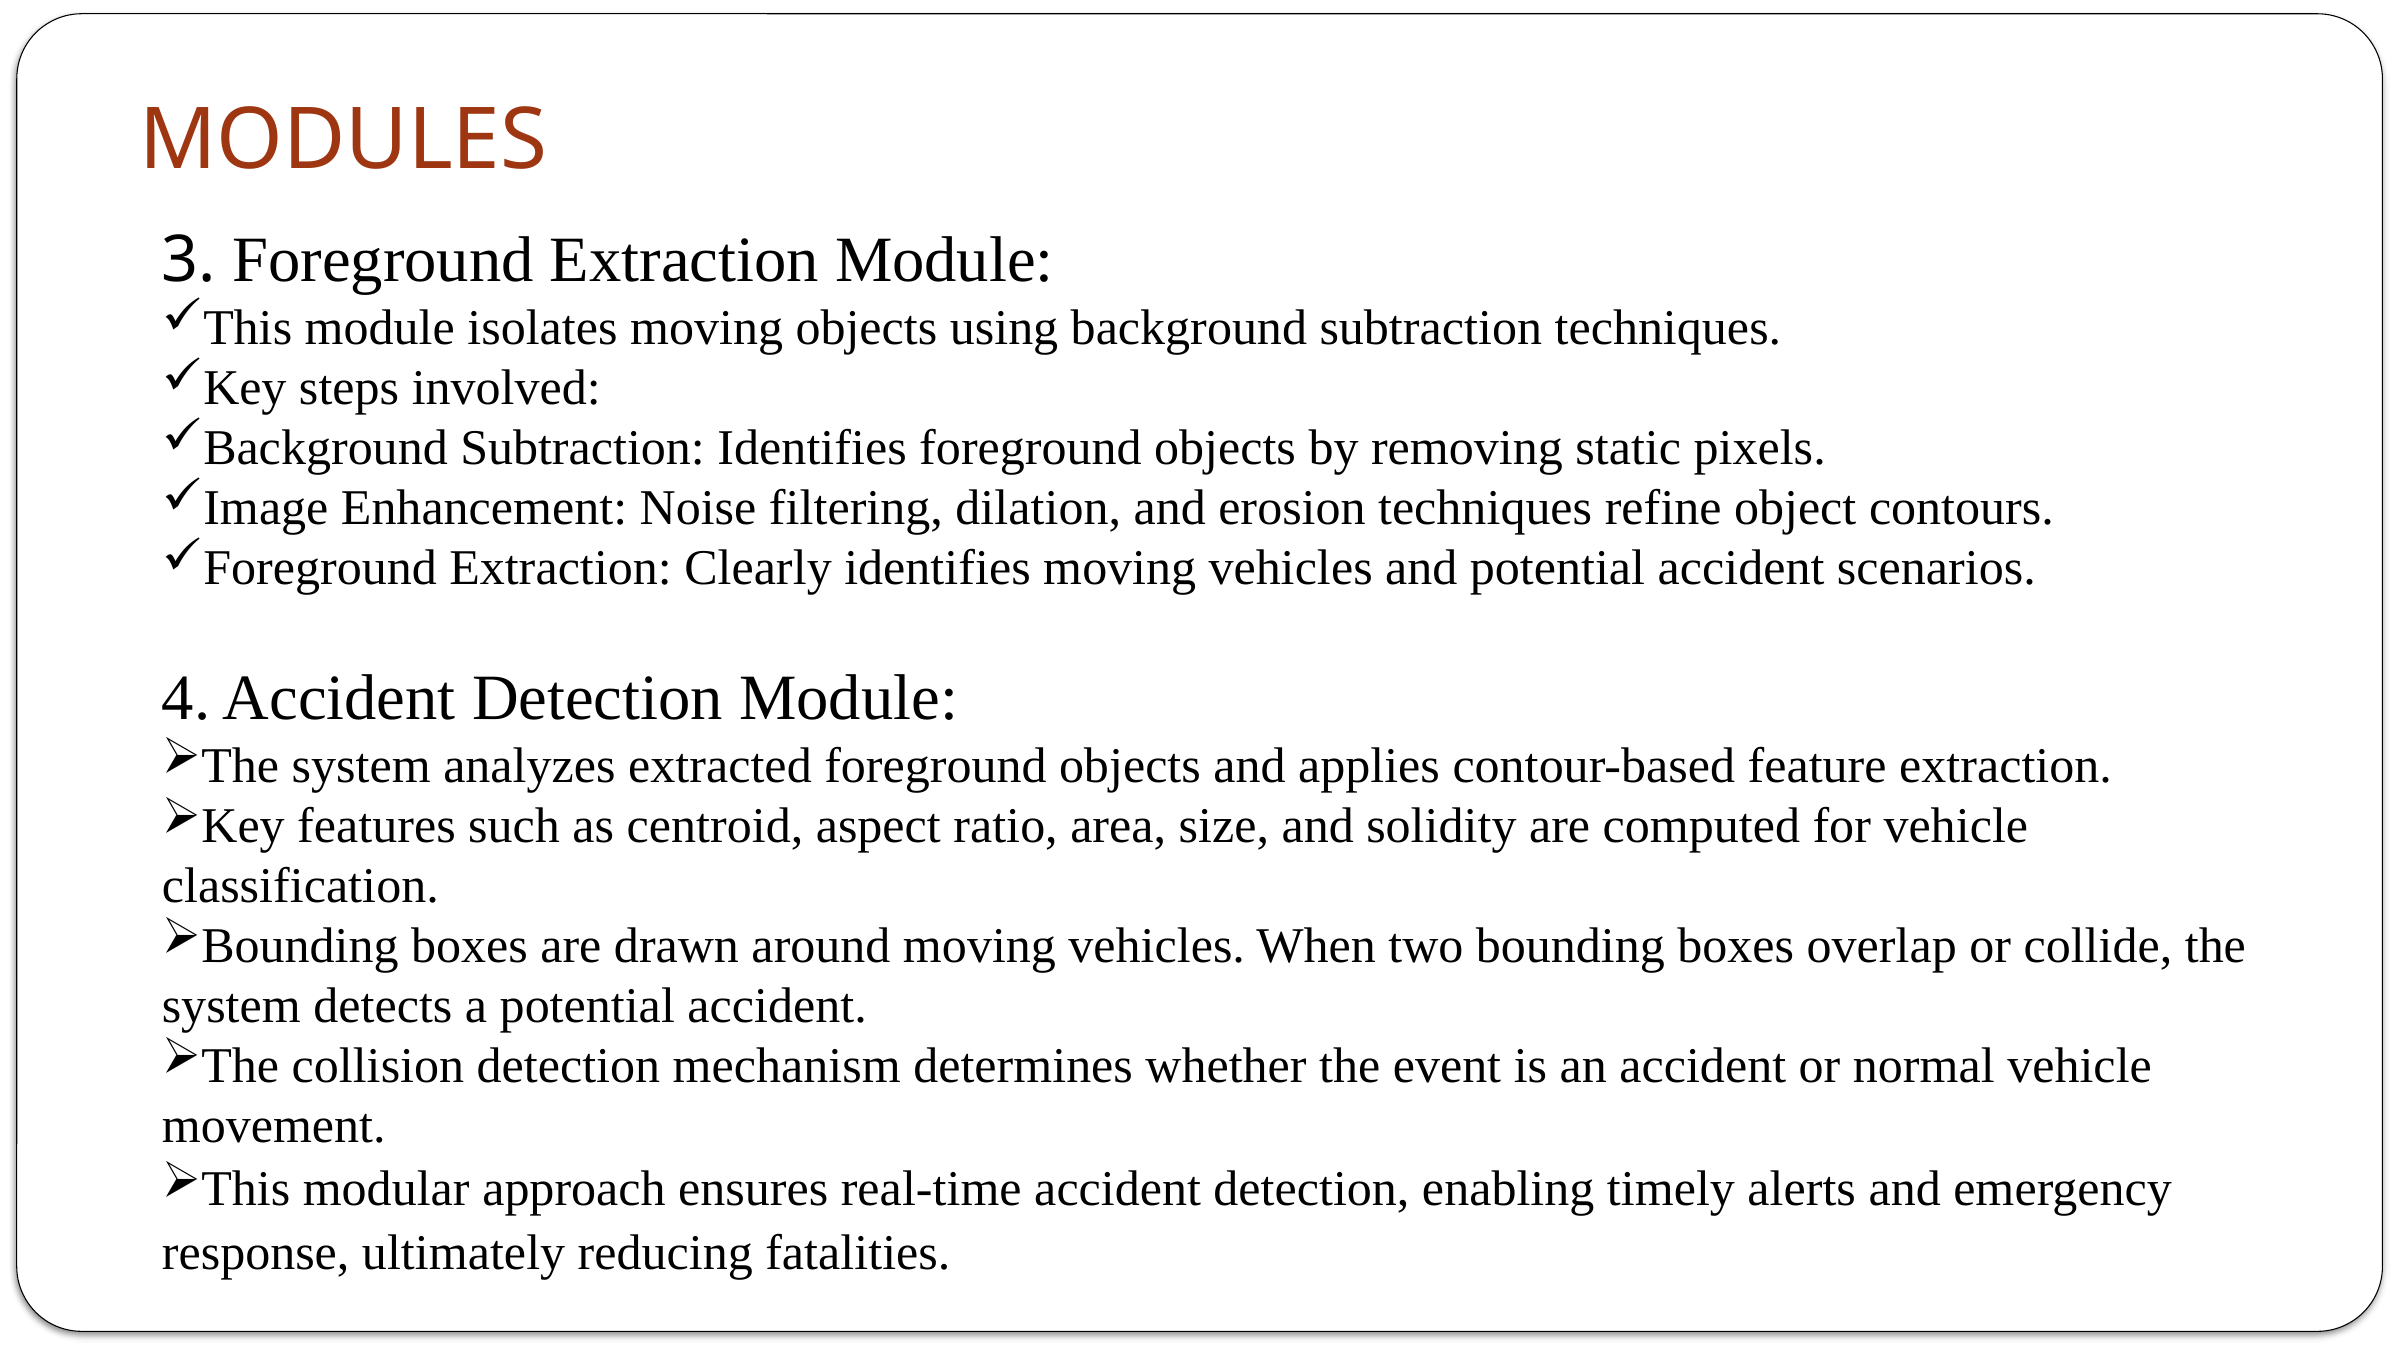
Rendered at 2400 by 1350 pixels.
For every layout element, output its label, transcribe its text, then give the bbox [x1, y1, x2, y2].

text_box 3. Foreground Extraction Module: This module isolates moving objects using background subtraction techniques. Key steps involved: Background Subtraction: Identifies foreground objects by removing static pixels. Image Enhancement: Noise filtering, dilation, and erosion techniques refine object contours. Foreground Extraction: Clearly identifies moving vehicles and potential accident scenarios. 4. Accident Detection Module: The system analyzes extracted foreground objects and applies contour-based feature extraction. Key features such as centroid, aspect ratio, area, size, and solidity are computed for vehicle classification. Bounding boxes are drawn around moving vehicles. When two bounding boxes overlap or collide, the system detects a potential accident. The collision detection mechanism determines whether the event is an accident or normal vehicle movement. This modular approach ensures real-time accident detection, enabling timely alerts and emergency response, ultimately reducing fatalities. [161, 217, 2284, 1277]
text_box MODULES [139, 74, 1023, 181]
